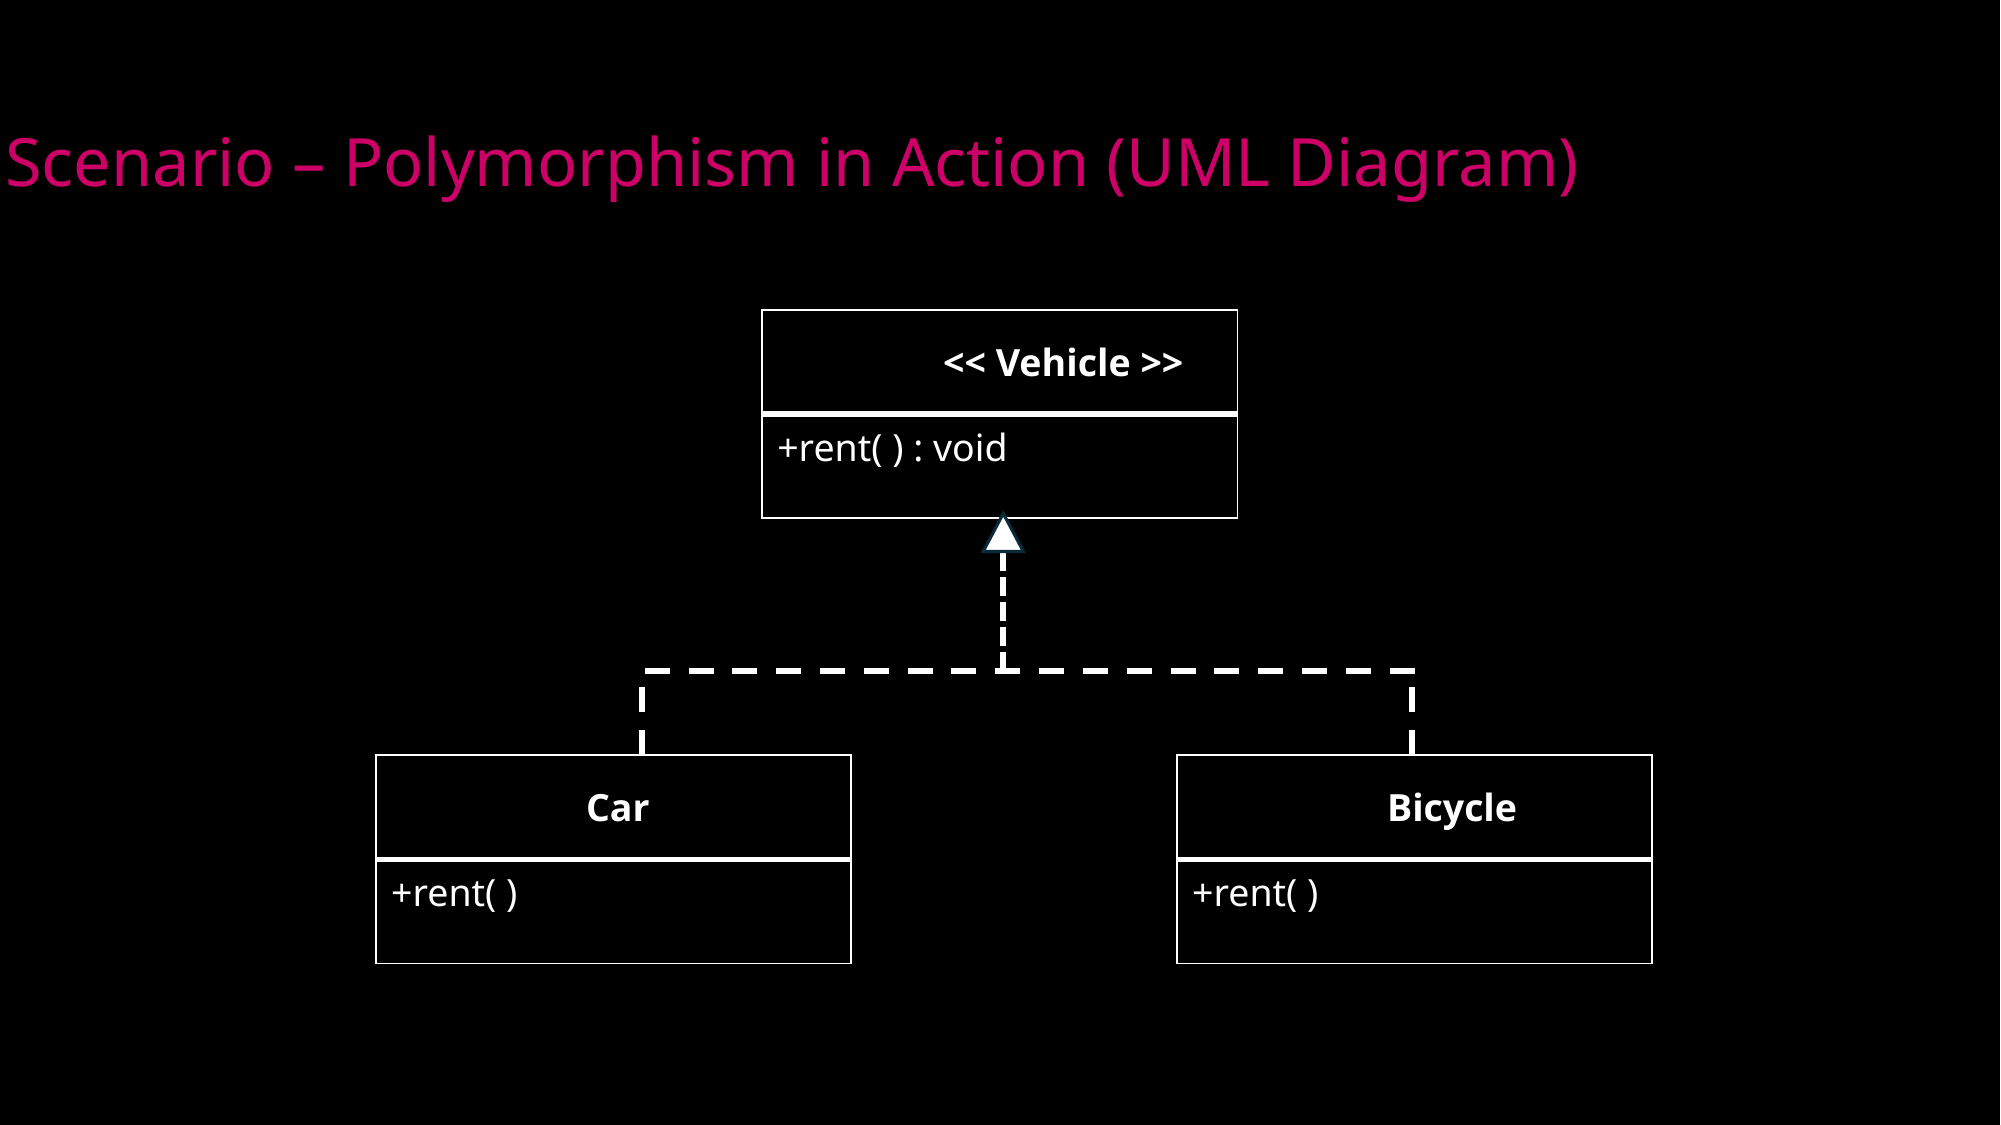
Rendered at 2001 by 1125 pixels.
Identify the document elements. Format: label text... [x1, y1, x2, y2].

text_box Scenario – Polymorphism in Action (UML Diagram) [0, 111, 1708, 207]
table_header << Vehicle >> [763, 311, 1237, 411]
table_cell +rent( ) : void [763, 417, 1237, 517]
table_header Car [377, 756, 850, 857]
text_box [980, 510, 1027, 554]
table_cell +rent( ) [377, 862, 850, 963]
table_cell +rent( ) [1178, 862, 1651, 963]
table_header Bicycle [1178, 756, 1651, 857]
